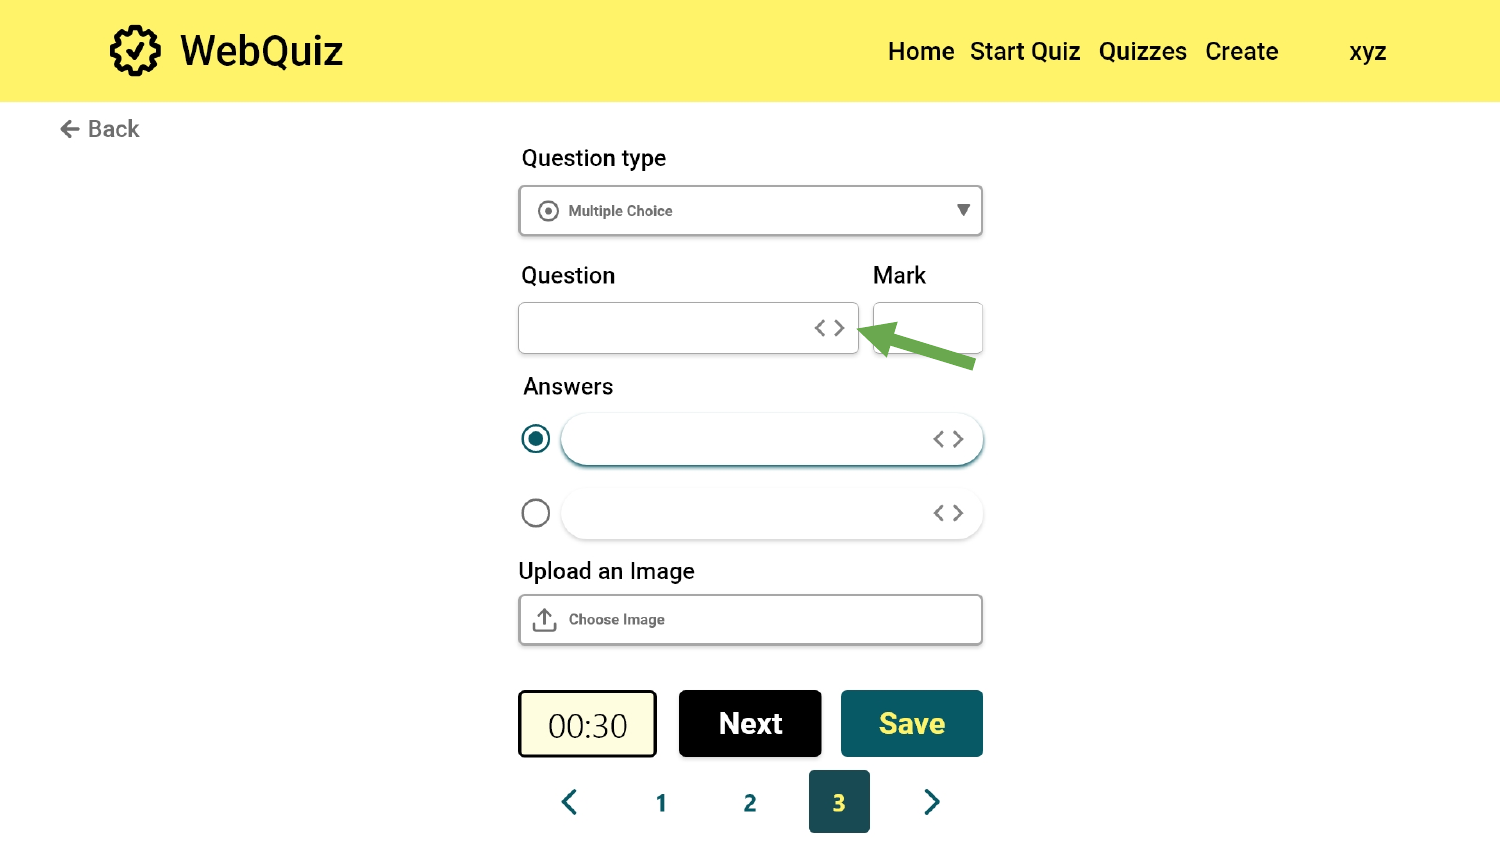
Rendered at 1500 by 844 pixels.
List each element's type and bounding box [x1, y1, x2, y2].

picture [0, 0, 1500, 844]
text_box [856, 328, 975, 365]
